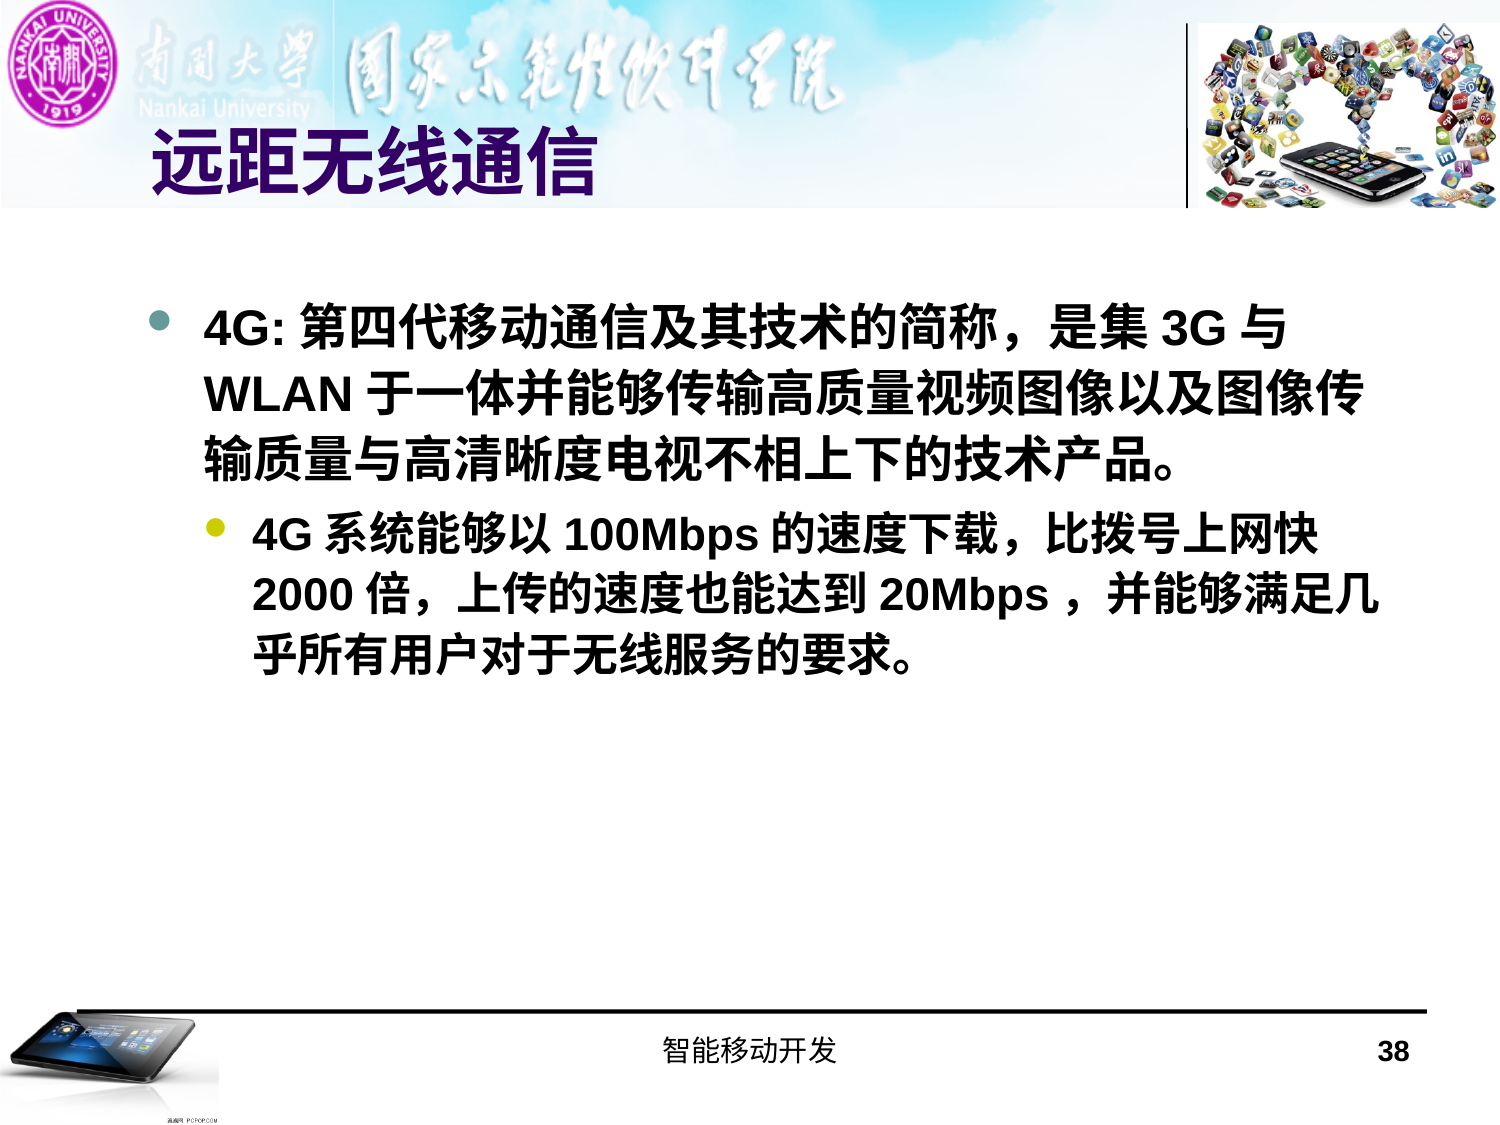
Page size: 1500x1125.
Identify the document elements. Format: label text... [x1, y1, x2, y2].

footer 智能移动开发 [512, 1024, 988, 1103]
list 4G:第四代移动通信及其技术的简称，是集3G与WLAN于一体并能够传输高质量视频图像以及图像传输质量与高清晰度电视不相上下的技术产品。 4G系统能够以100Mbps的速度下载，比拨号上网快2000倍，上传的速度也能达到20Mbps，并能够满足几乎所有用户对于无线服务的要求。 [75, 282, 1425, 1006]
picture [1187, 0, 1500, 208]
picture [0, 976, 219, 1125]
picture [1, 0, 135, 208]
slide_number 38 [1074, 1024, 1425, 1103]
title 远距无线通信 [135, 0, 1187, 213]
